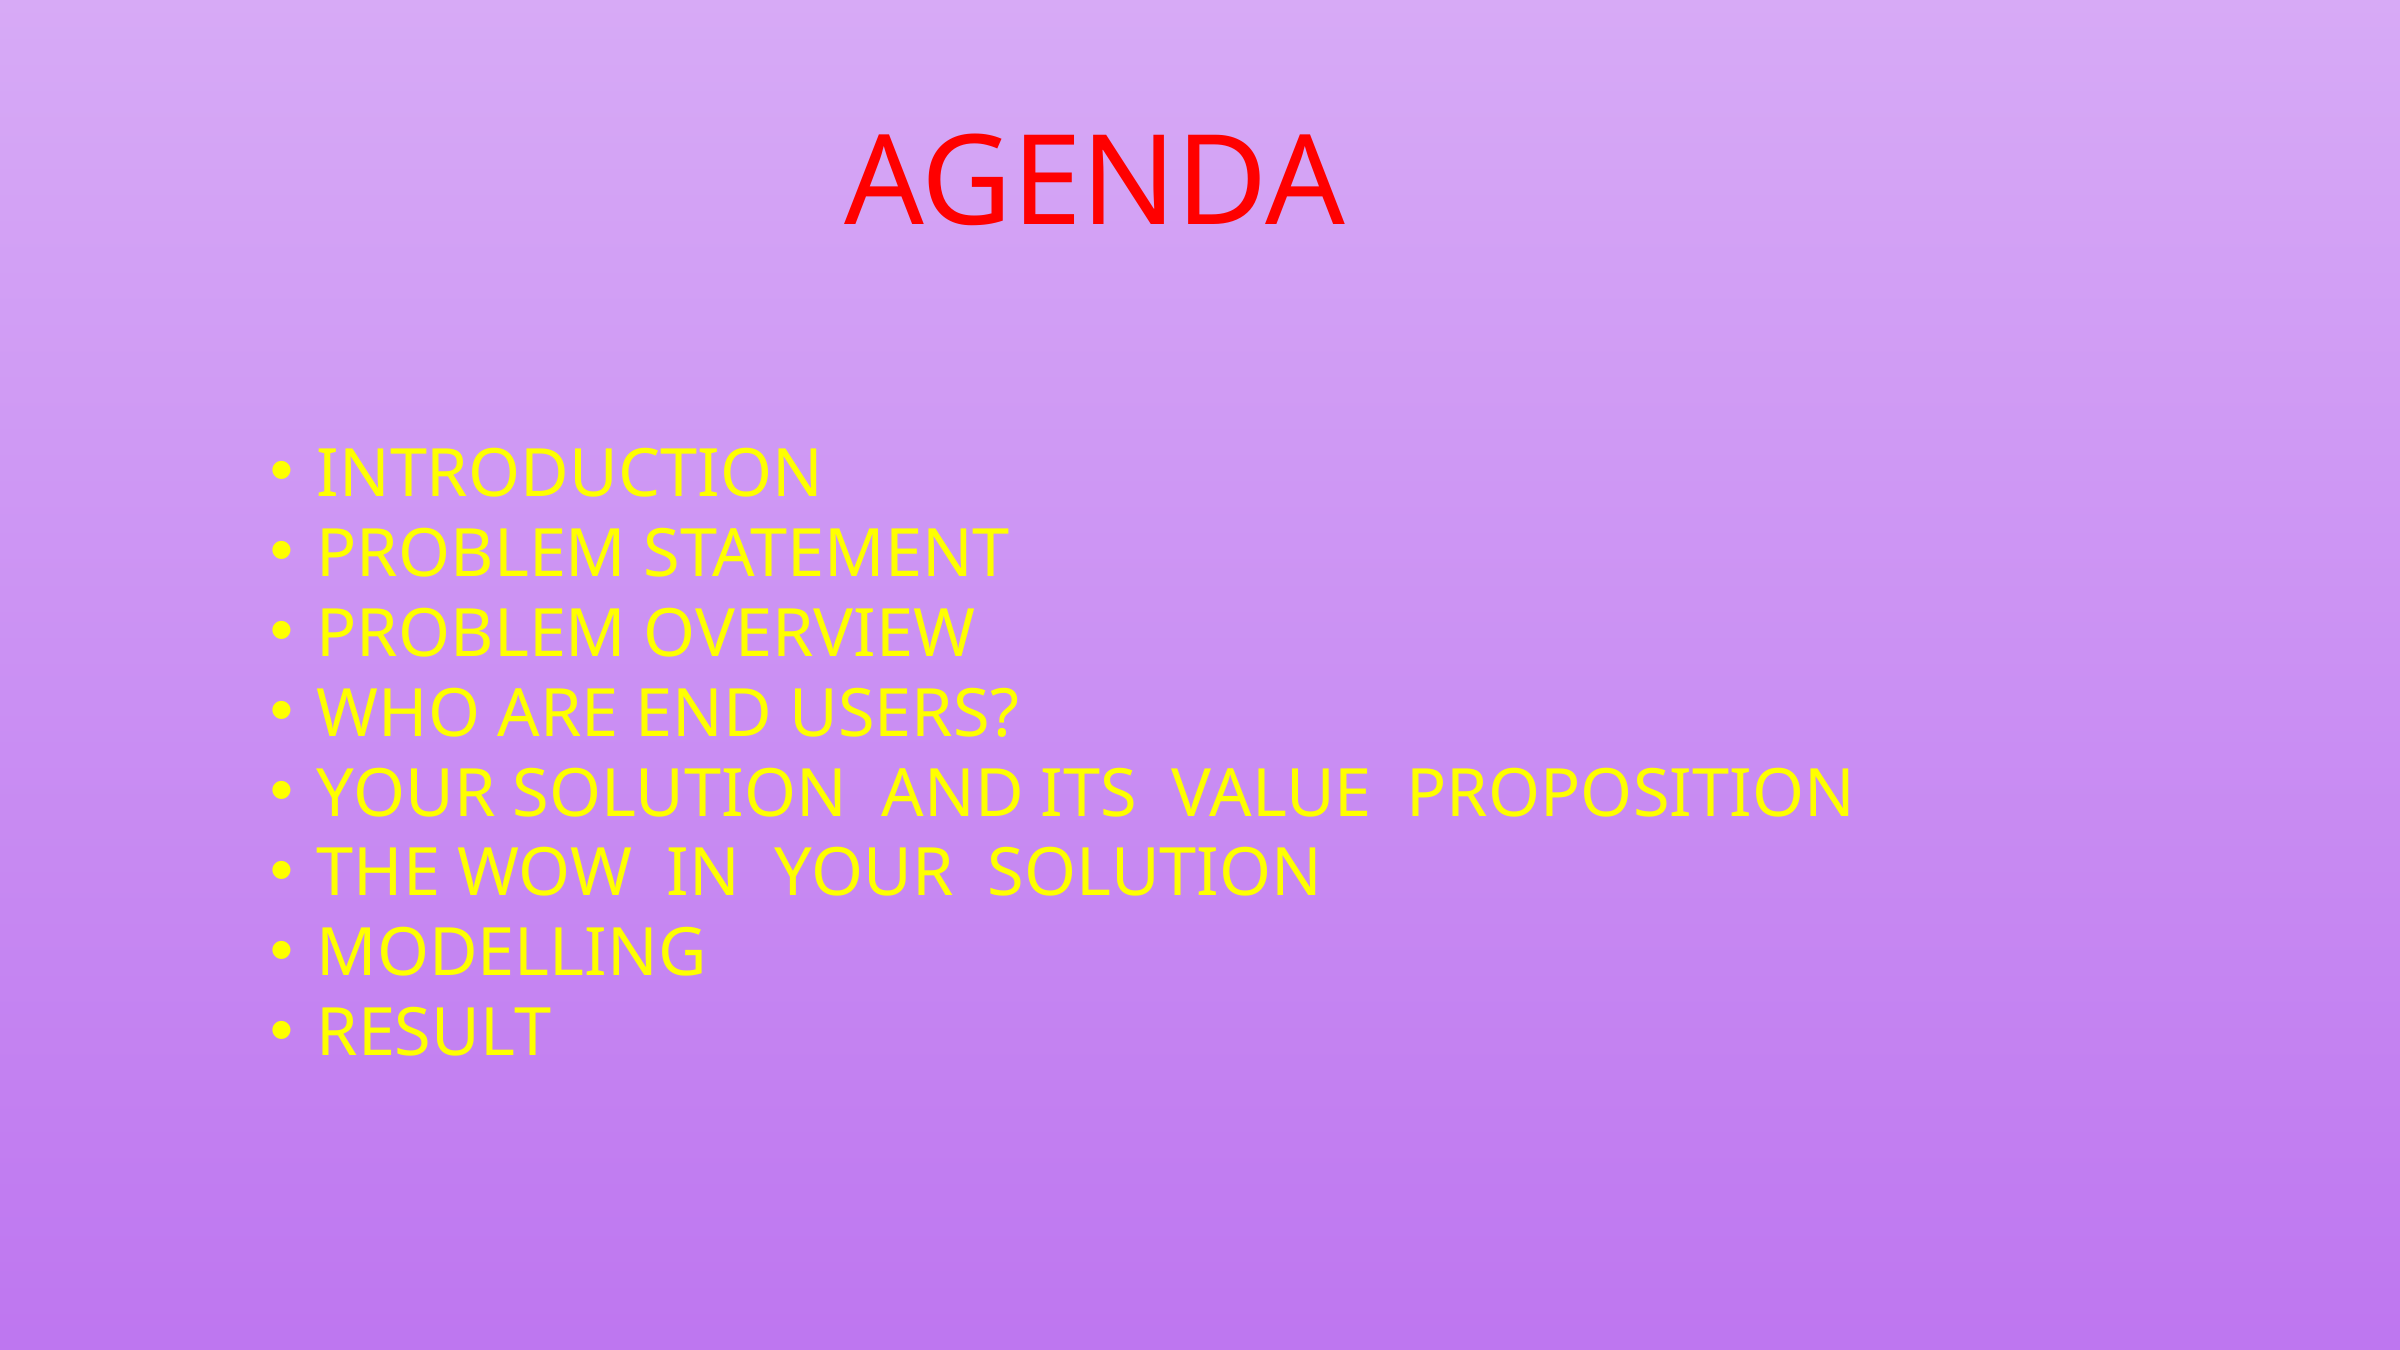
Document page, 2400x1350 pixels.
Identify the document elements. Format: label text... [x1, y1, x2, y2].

text_box INTRODUCTION PROBLEM STATEMENT PROBLEM OVERVIEW WHO ARE END USERS? YOUR SOLUTION AND ITS VALUE PROPOSITION THE WOW IN YOUR SOLUTION MODELLING RESULT [255, 422, 1946, 1077]
text_box AGENDA [797, 92, 1393, 257]
